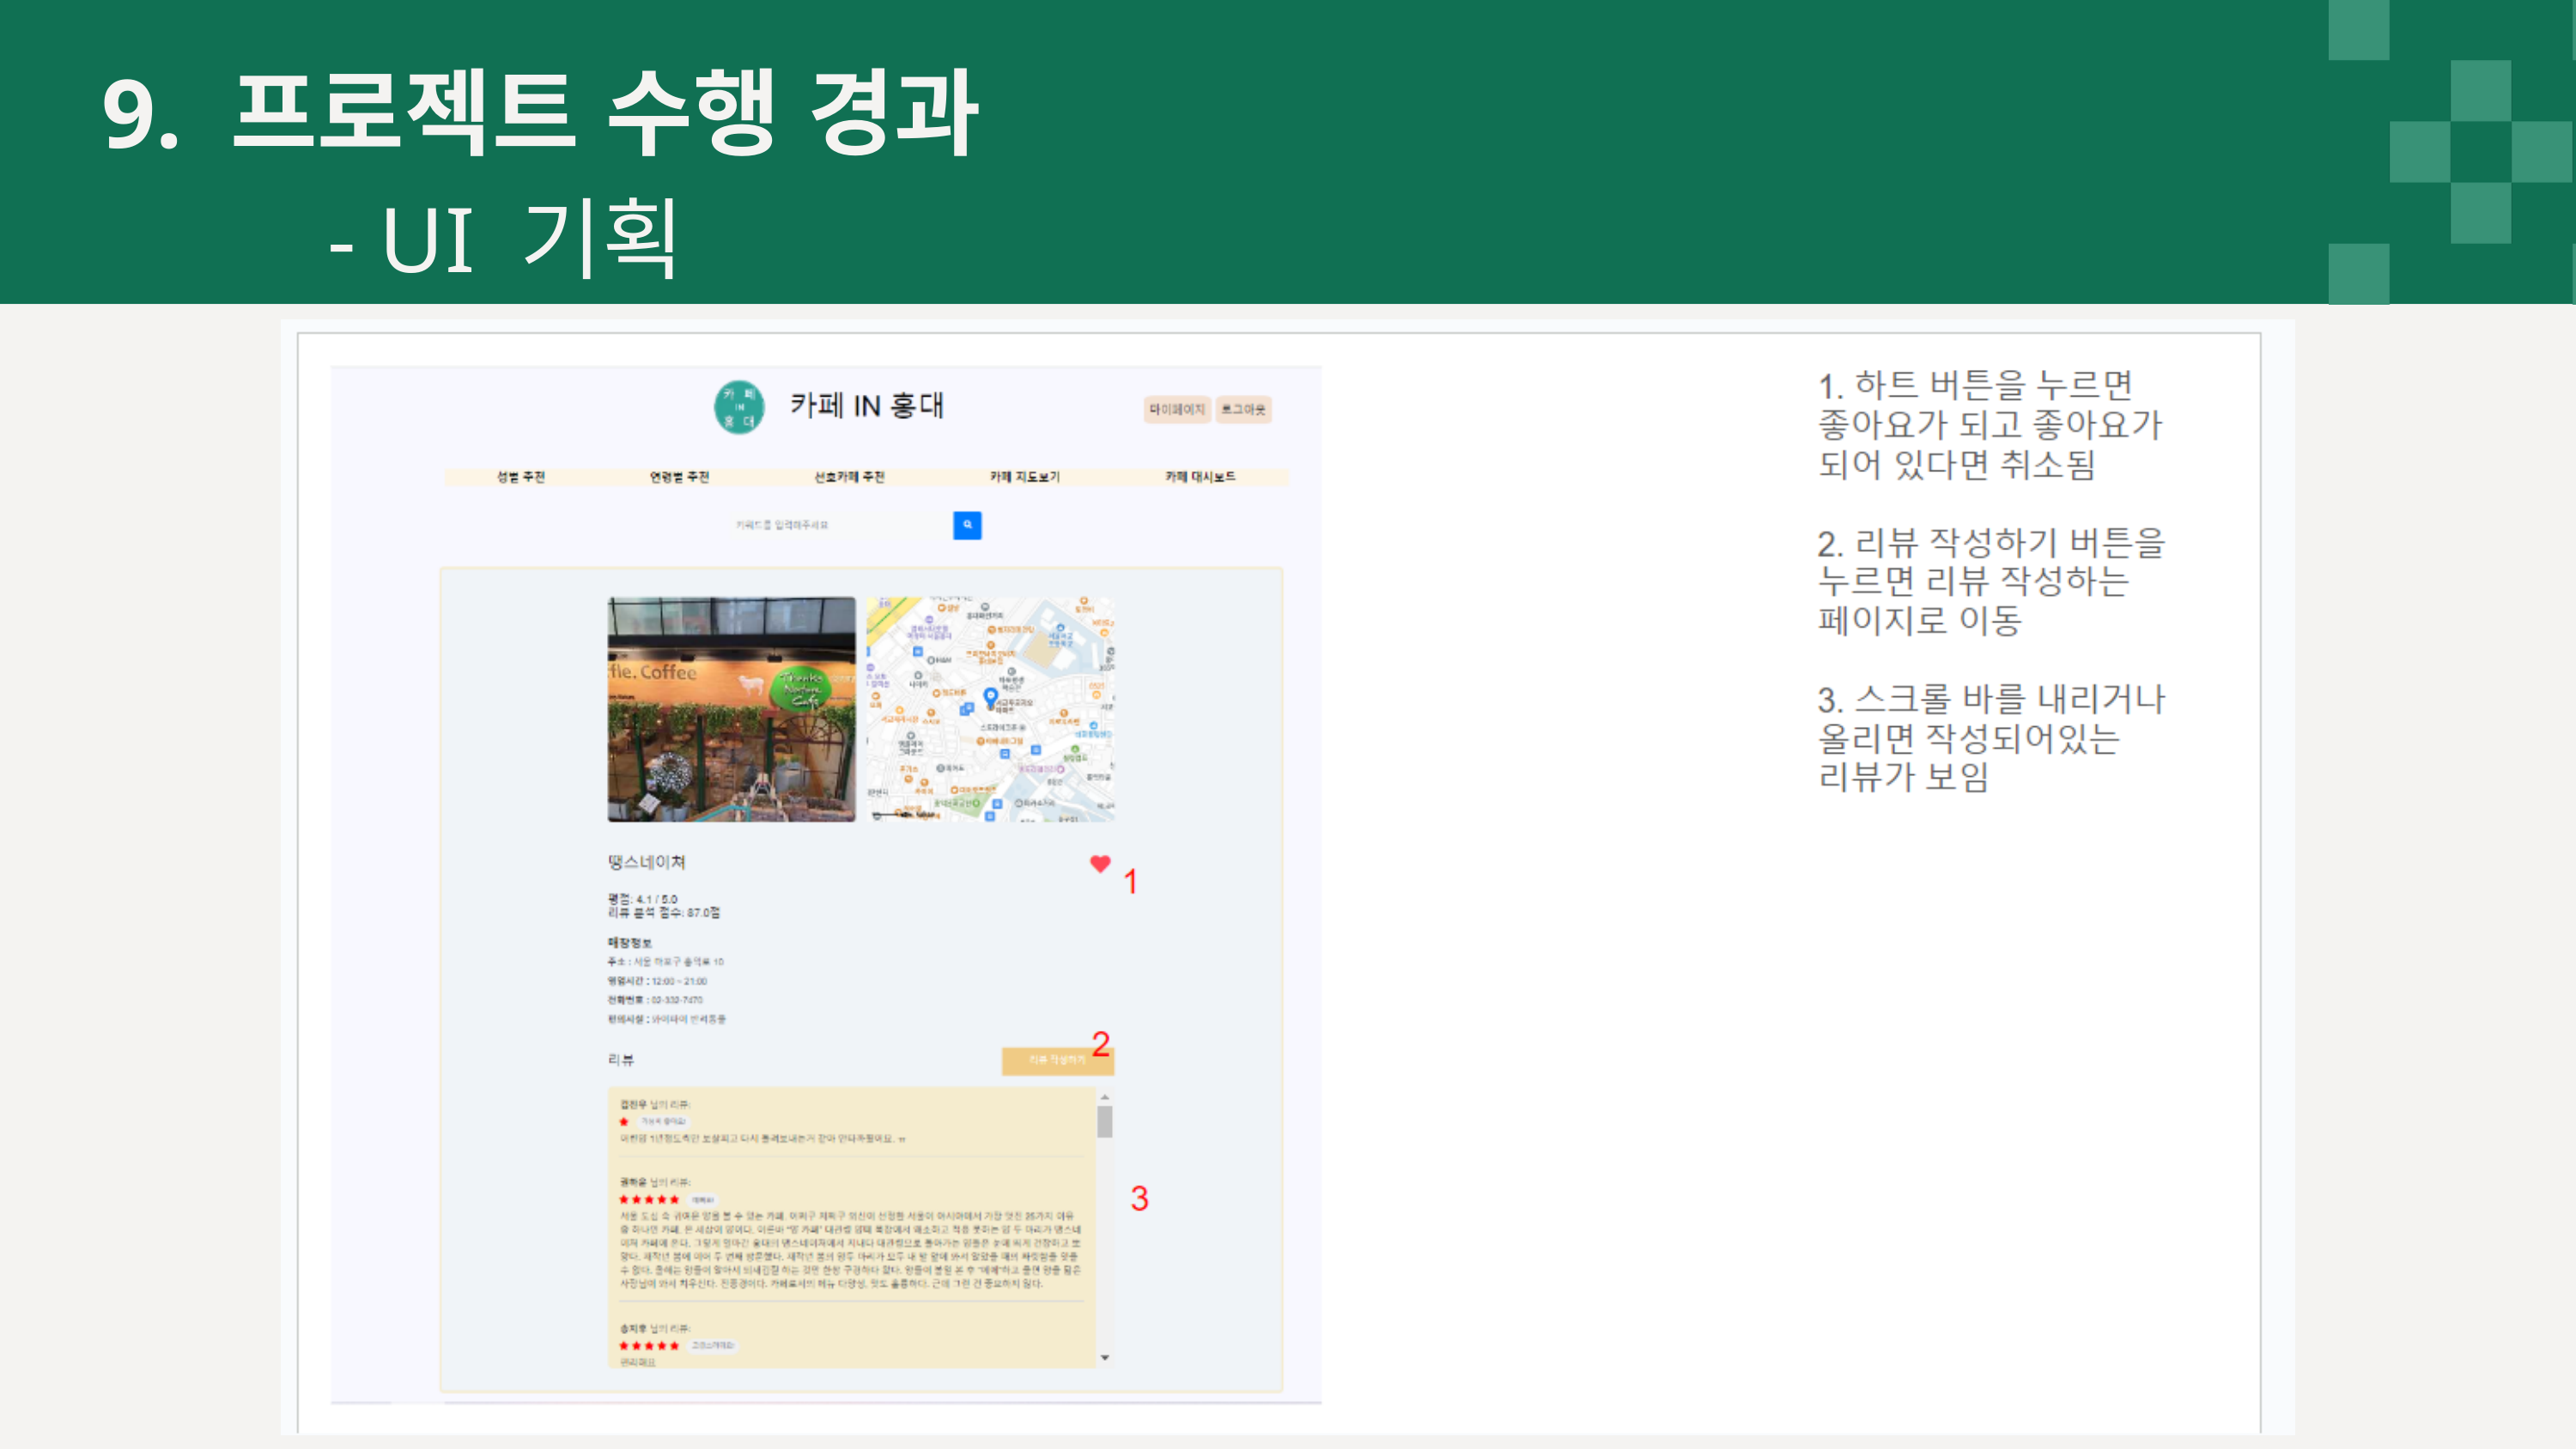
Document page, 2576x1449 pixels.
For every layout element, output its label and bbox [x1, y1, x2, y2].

picture [280, 318, 2295, 1435]
picture [0, 0, 2576, 305]
